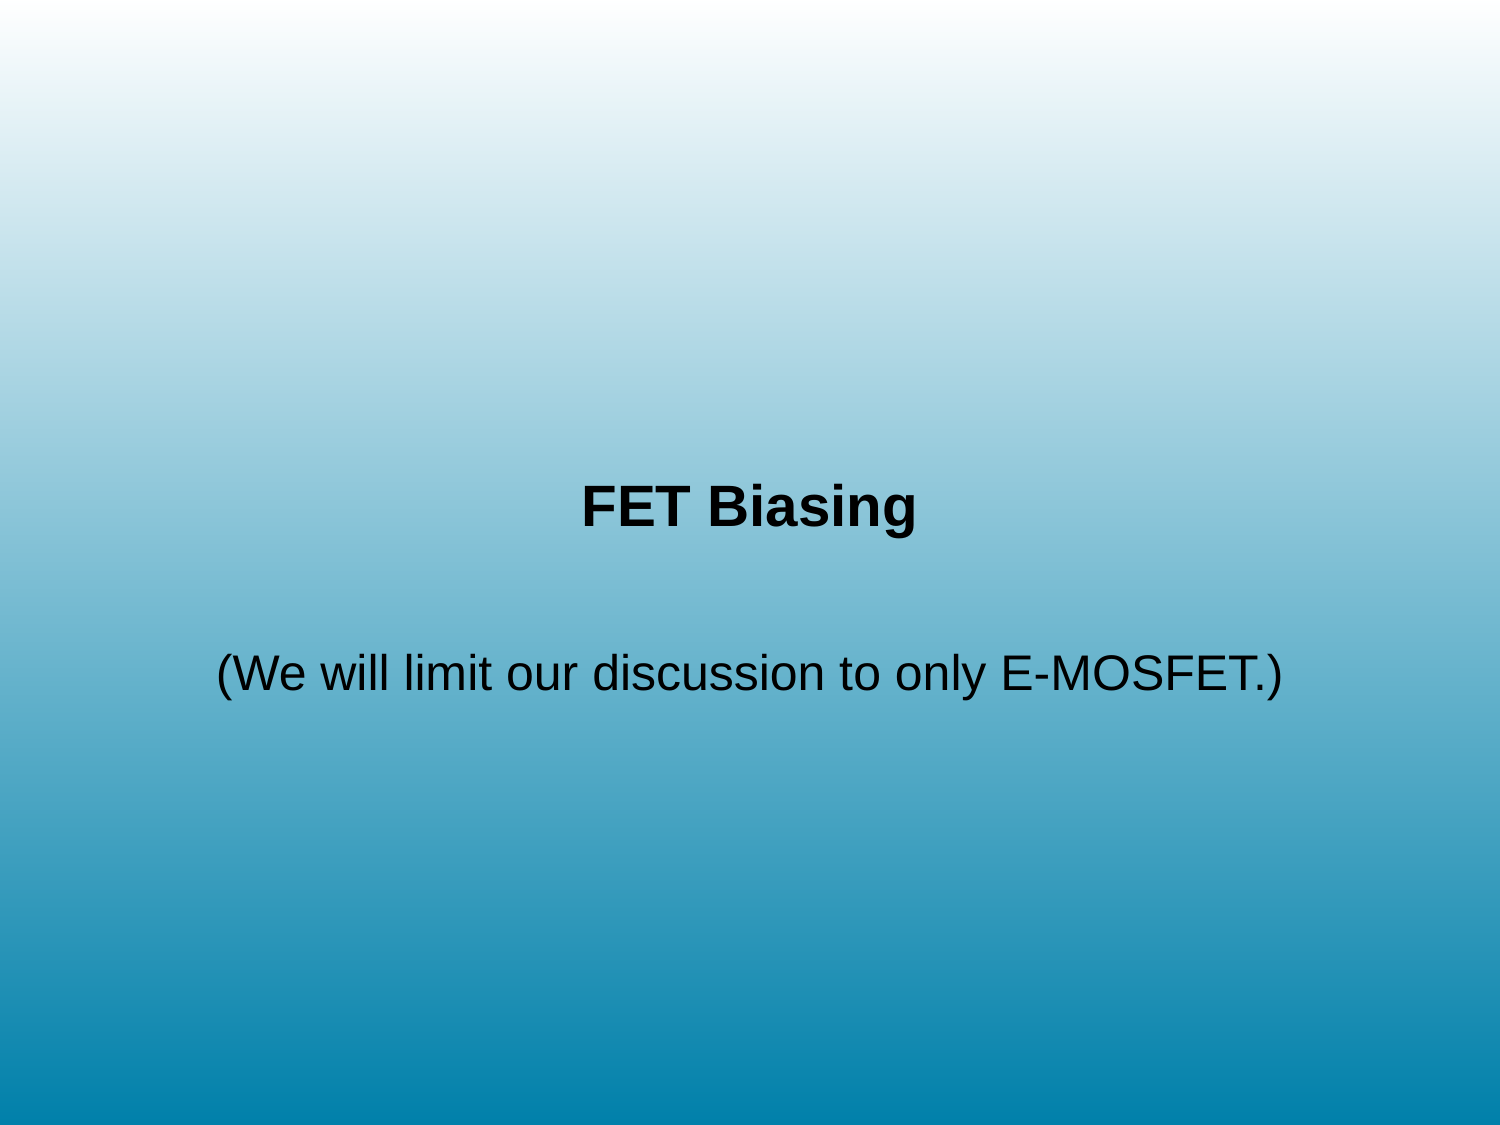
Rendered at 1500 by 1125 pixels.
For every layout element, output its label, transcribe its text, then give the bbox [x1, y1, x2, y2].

title FET Biasing [29, 493, 1471, 632]
subtitle (We will limit our discussion to only E-MOSFET.) [29, 632, 1471, 725]
